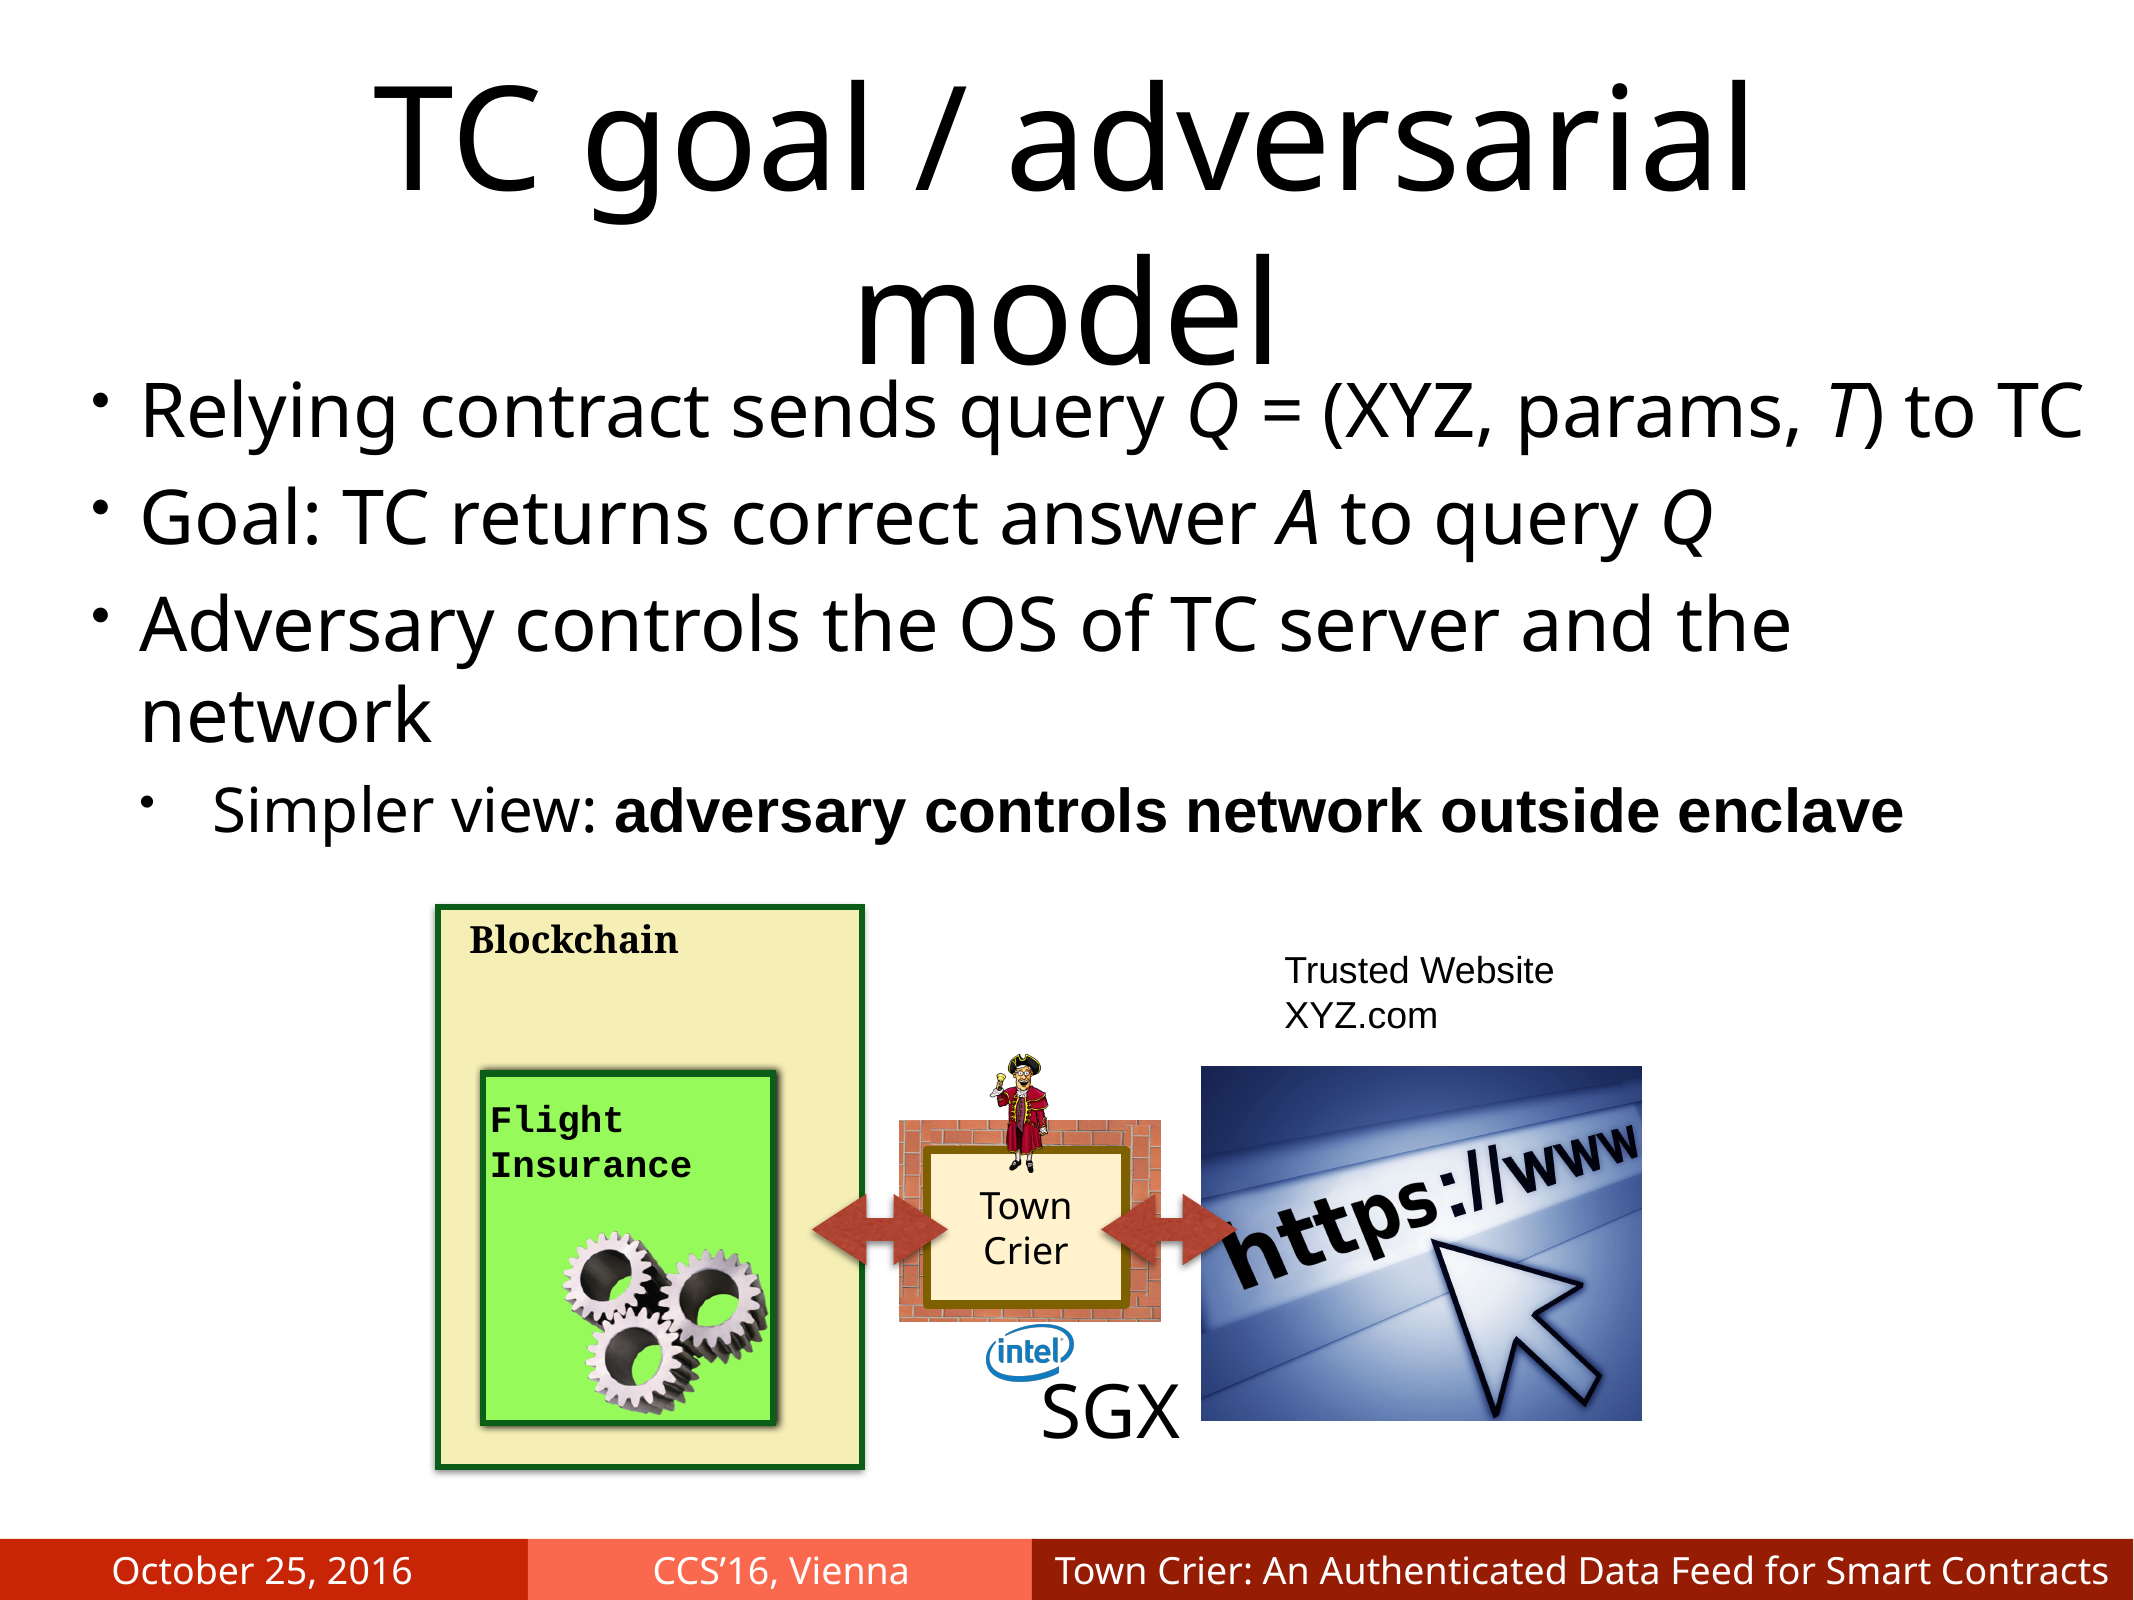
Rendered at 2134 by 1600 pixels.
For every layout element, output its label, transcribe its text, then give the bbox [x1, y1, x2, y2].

title TC goal / adversarial model [155, 41, 1978, 352]
list Relying contract sends query Q = (XYZ, params, T) to TC Goal: TC returns correct answer A to query Q Adversary controls the OS of TC server and the network Simpler view: adversary controls network outside enclave [82, 352, 2116, 952]
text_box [426, 902, 1642, 1487]
